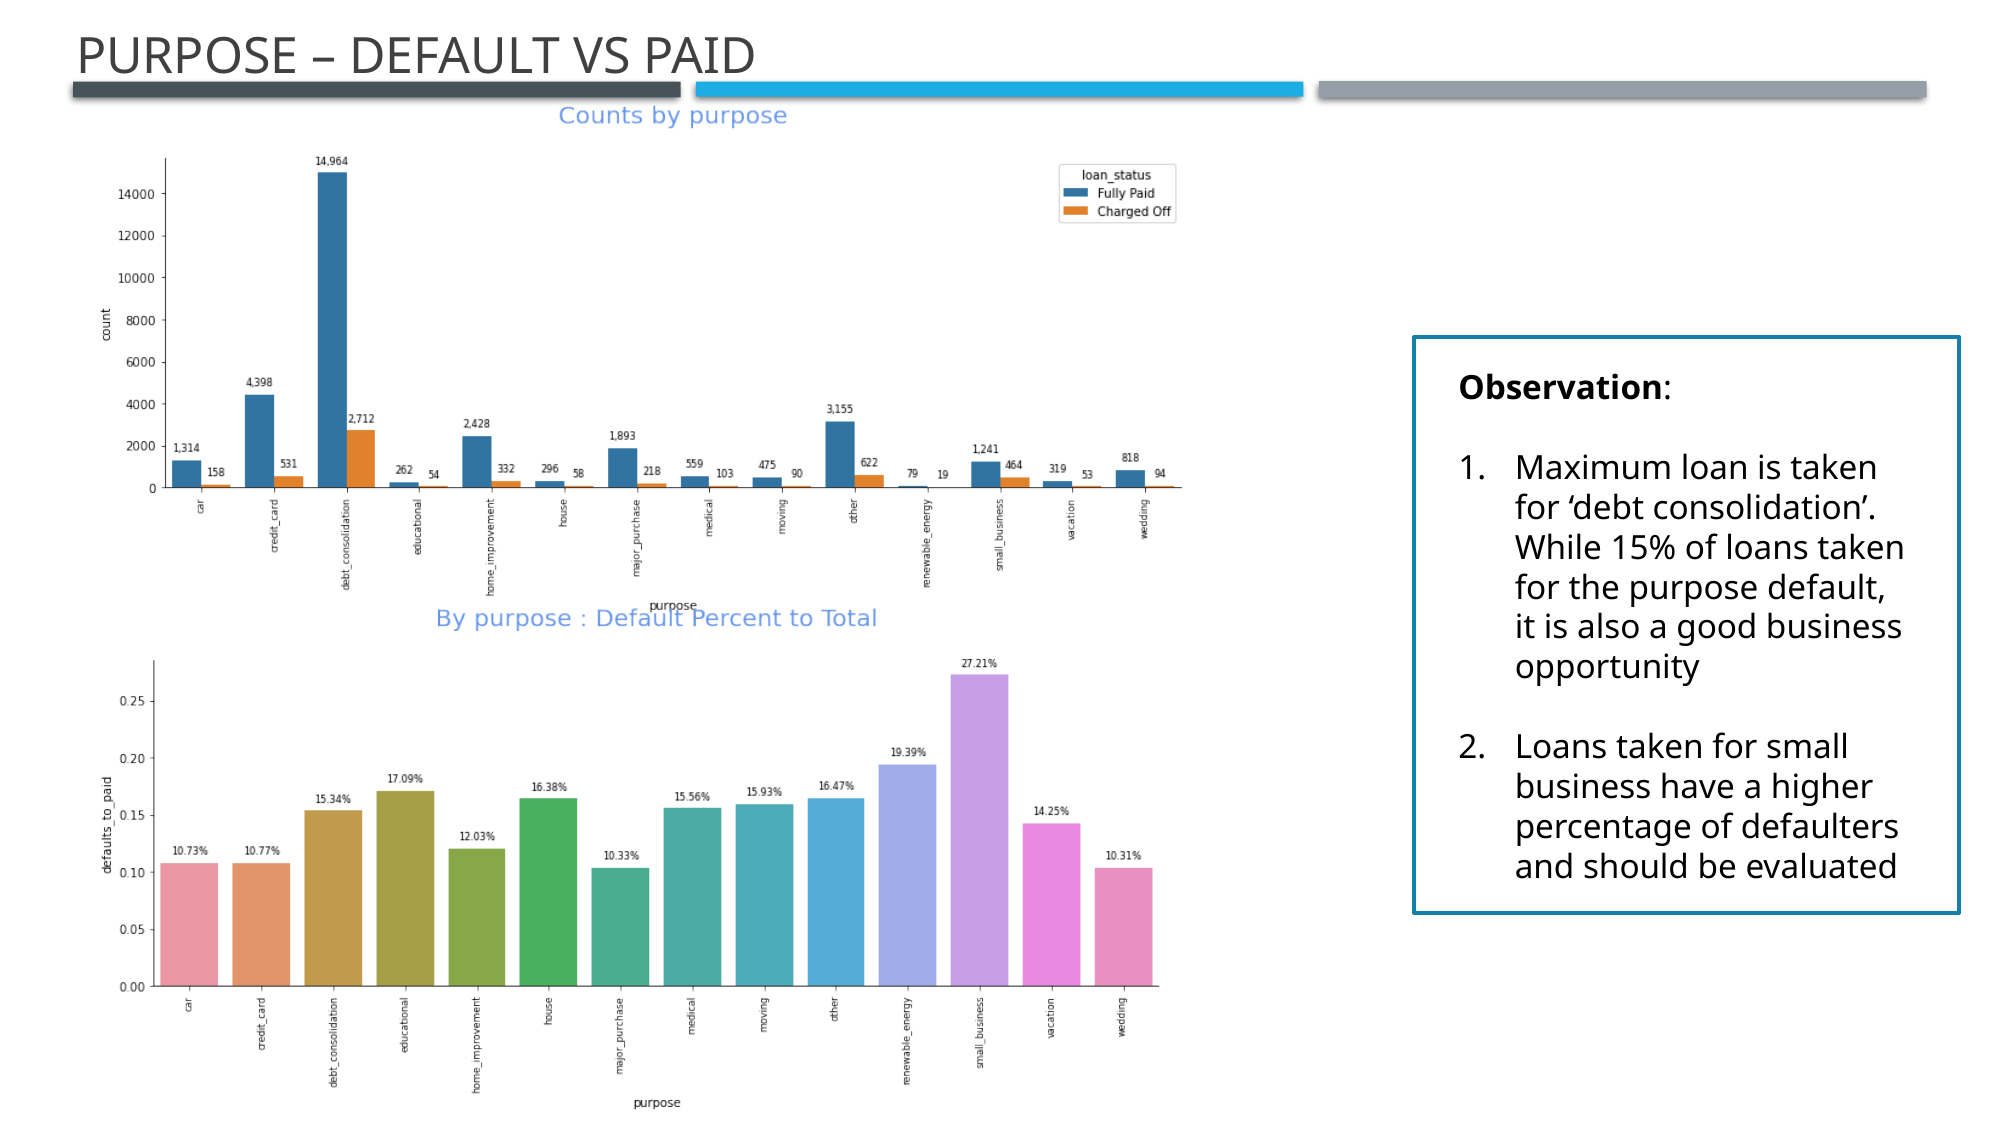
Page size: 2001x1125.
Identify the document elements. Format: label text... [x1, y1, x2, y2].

title purpose – Default vs PAID [61, 6, 1871, 92]
text_box Observation: Maximum loan is taken for ‘debt consolidation’. While 15% of loans taken for the purpose default, it is also a good business opportunity Loans taken for small business have a higher percentage of defaulters and should be evaluated [1443, 358, 1924, 893]
text_box [1412, 335, 1961, 915]
picture [92, 96, 1190, 1118]
